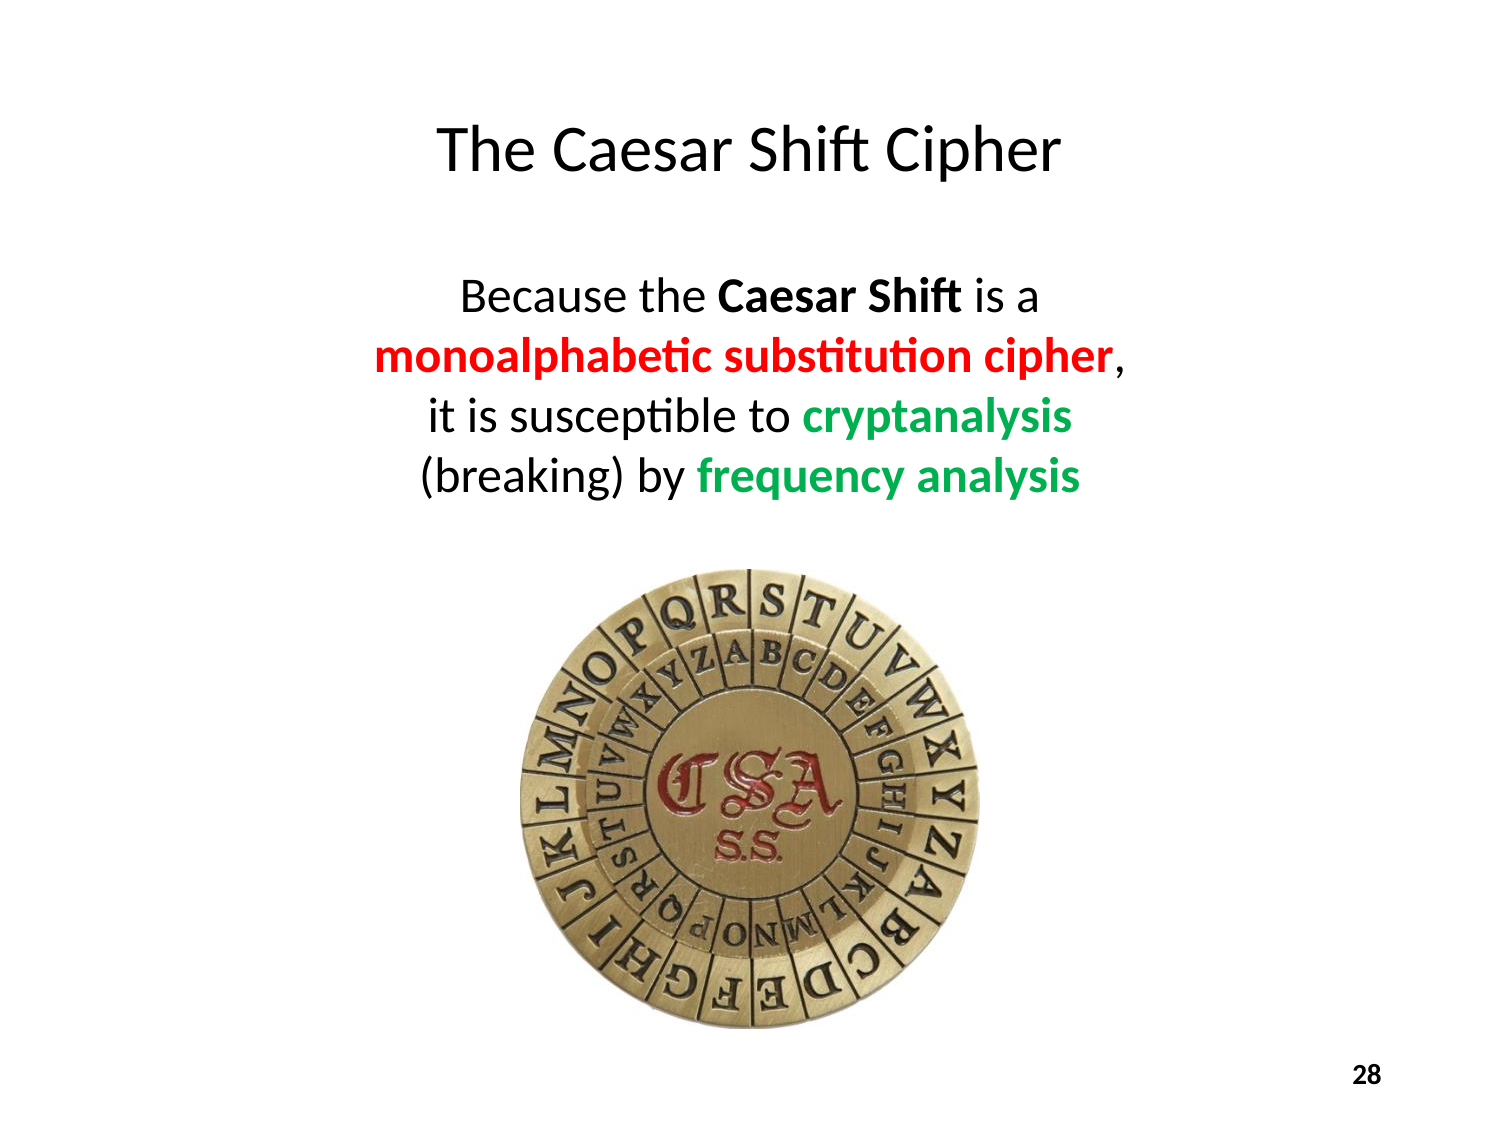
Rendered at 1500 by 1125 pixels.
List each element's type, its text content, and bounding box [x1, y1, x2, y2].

slide_number 28 [1059, 1042, 1397, 1103]
picture [520, 569, 980, 1029]
text_box Because the Caesar Shift is a monoalphabetic substitution cipher, it is susceptible to cryptanalysis (breaking) by frequency analysis [343, 255, 1157, 511]
title The Caesar Shift Cipher [103, 59, 1397, 241]
